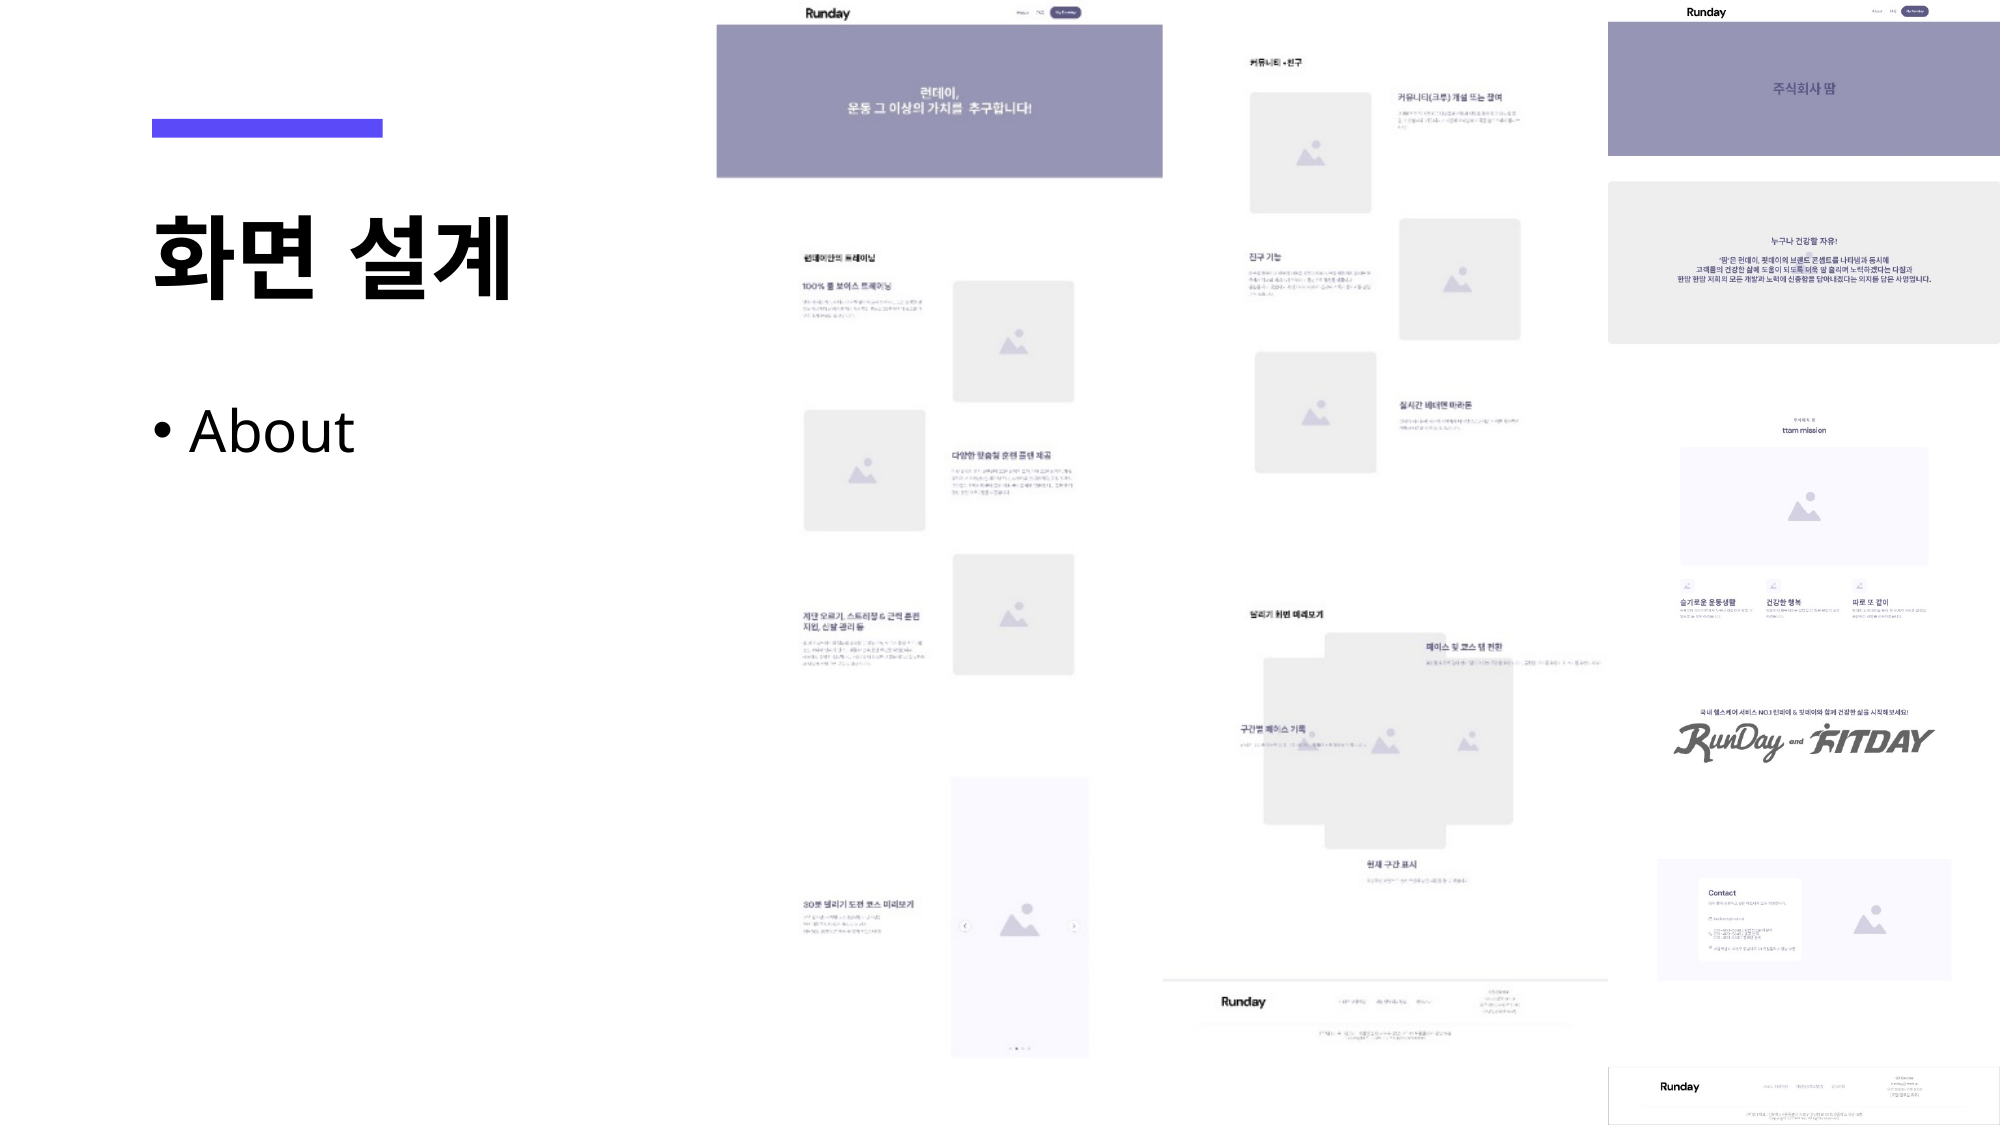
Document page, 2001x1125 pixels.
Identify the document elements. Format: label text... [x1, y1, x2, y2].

picture [716, 0, 2000, 1125]
text_box 화면 설계 [137, 183, 716, 342]
text_box [151, 118, 384, 139]
text_box About [137, 386, 716, 1014]
